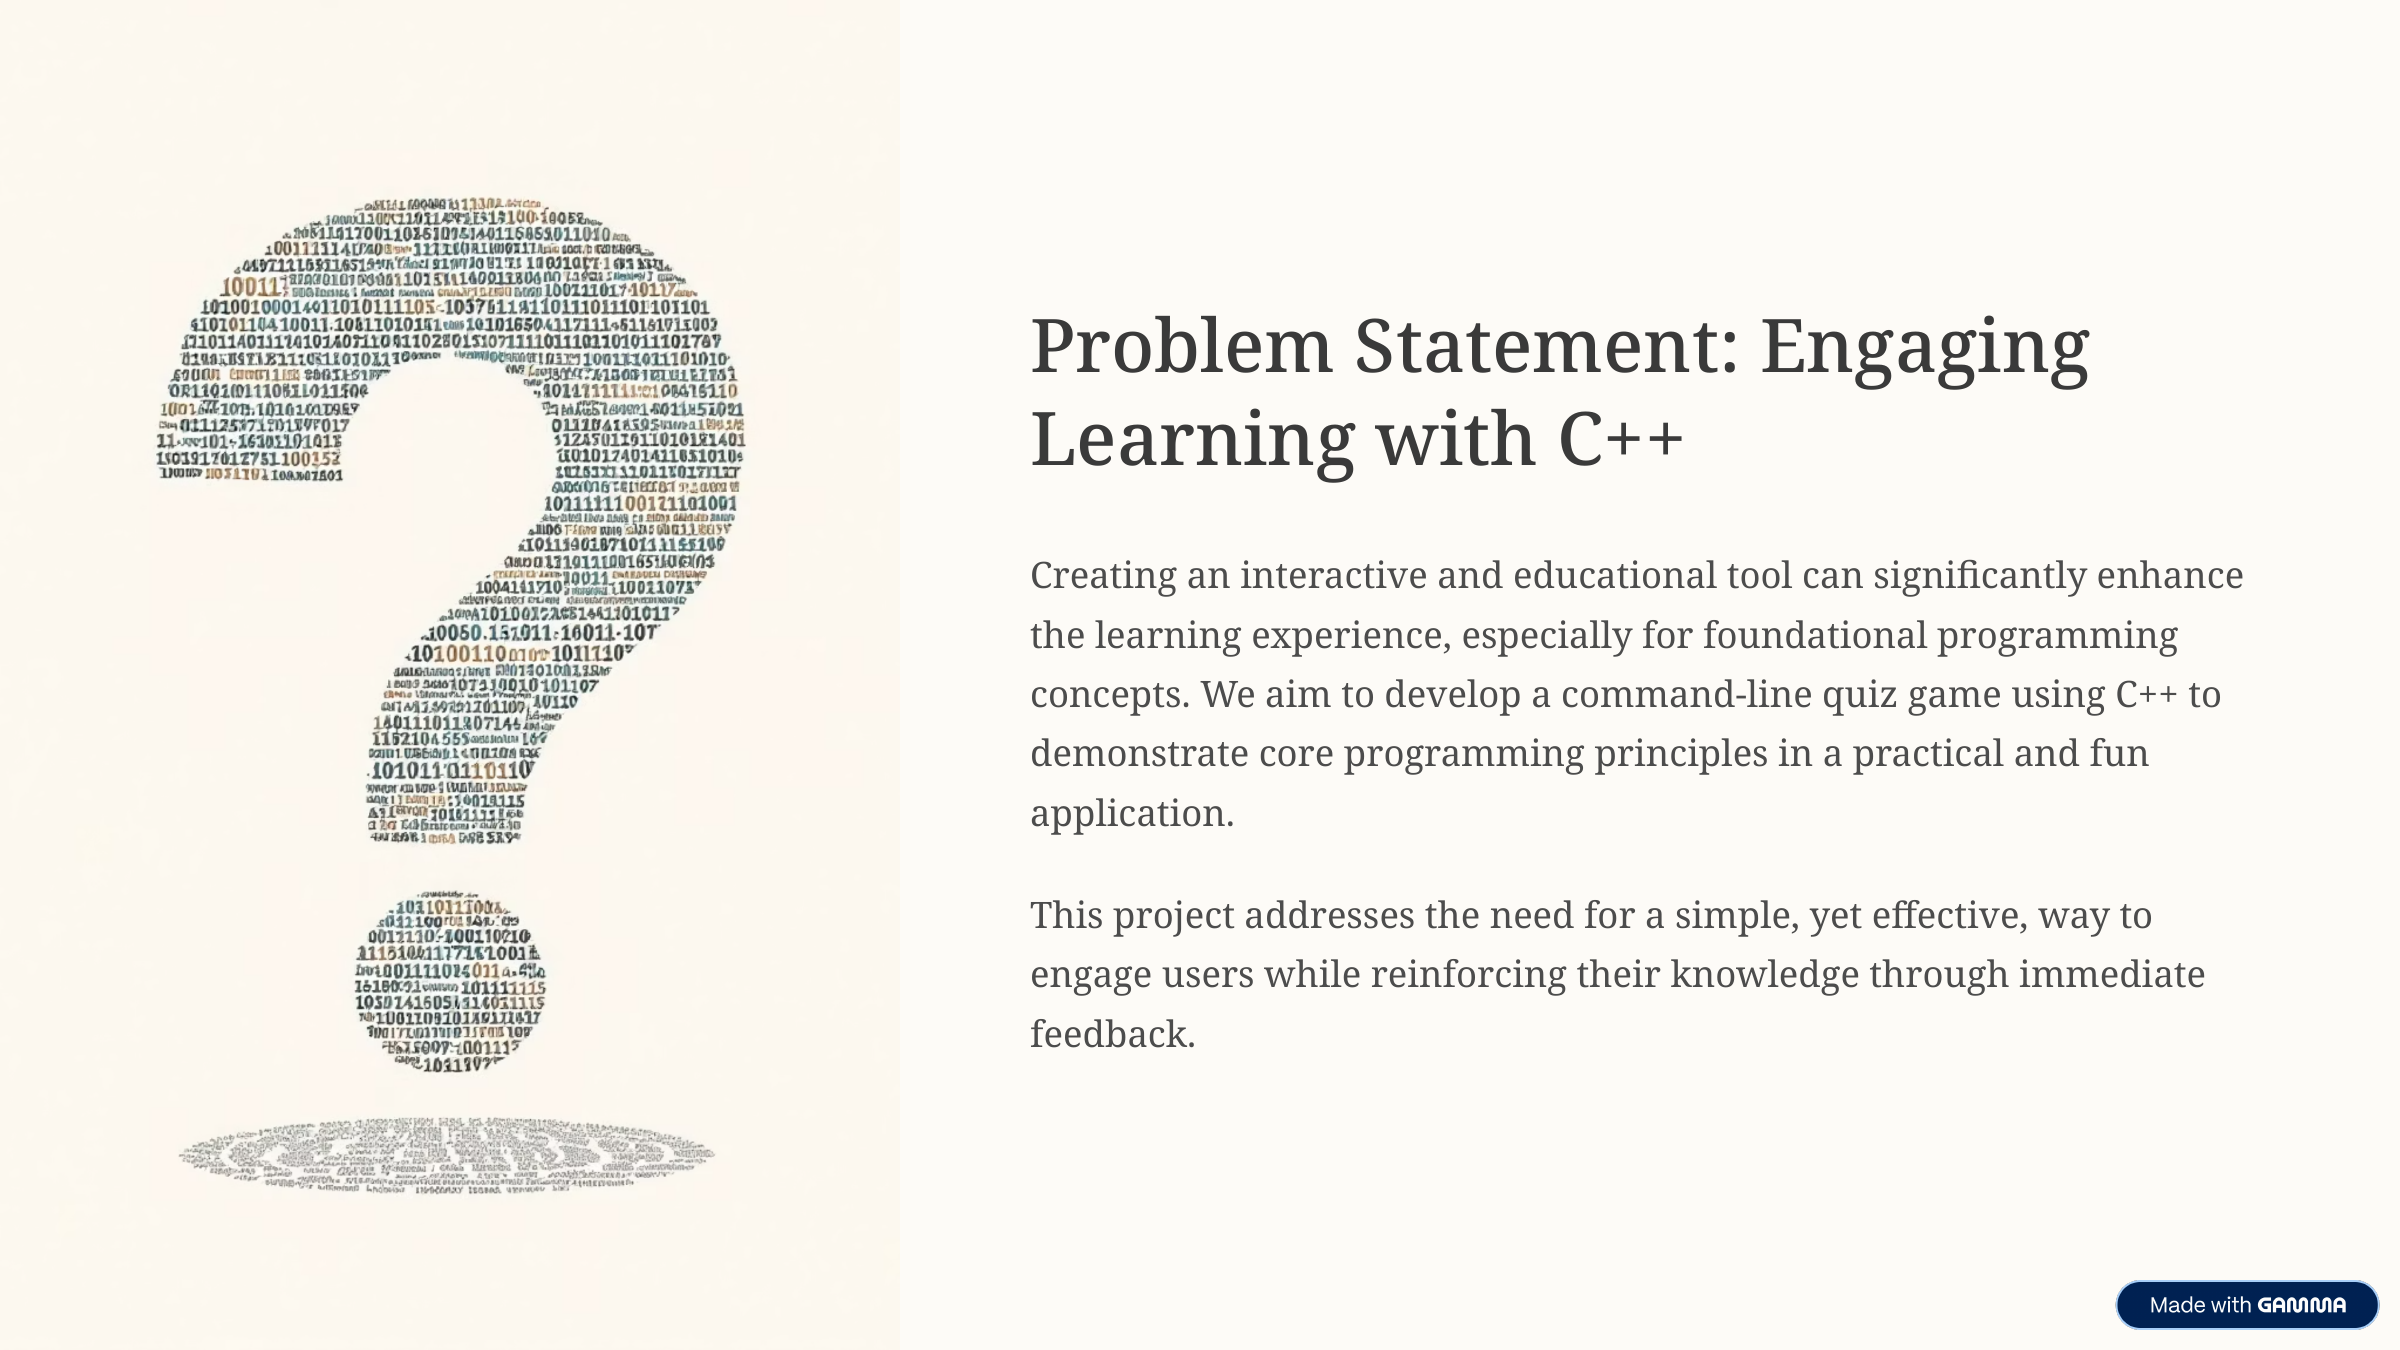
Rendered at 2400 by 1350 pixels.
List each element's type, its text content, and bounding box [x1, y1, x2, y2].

text_box Creating an interactive and educational tool can significantly enhance the learning experience, especially for foundational programming concepts. We aim to develop a command-line quiz game using C++ to demonstrate core programming principles in a practical and fun application. [1030, 536, 2270, 835]
picture [2106, 1271, 2389, 1339]
text_box Problem Statement: Engaging Learning with C++ [1030, 294, 2270, 481]
picture [0, 0, 900, 1350]
text_box This project addresses the need for a simple, yet effective, way to engage users while reinforcing their knowledge through immediate feedback. [1030, 876, 2270, 1055]
